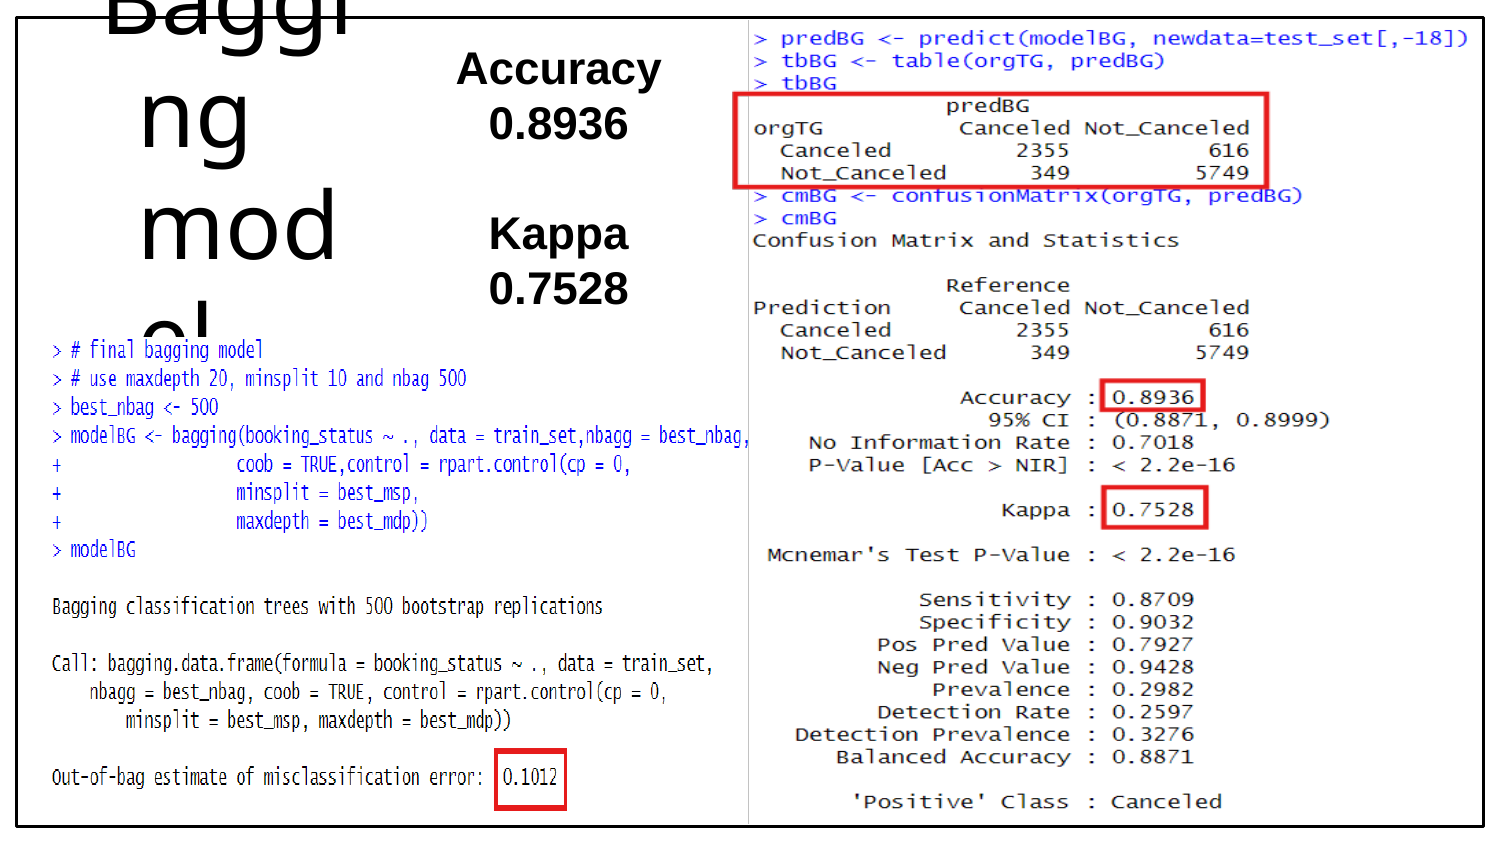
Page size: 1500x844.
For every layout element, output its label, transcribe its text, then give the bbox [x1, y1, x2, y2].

list Bagging model [48, 54, 393, 278]
picture [48, 20, 1471, 824]
text_box Accuracy 0.8936 Kappa 0.7528 [393, 31, 724, 322]
